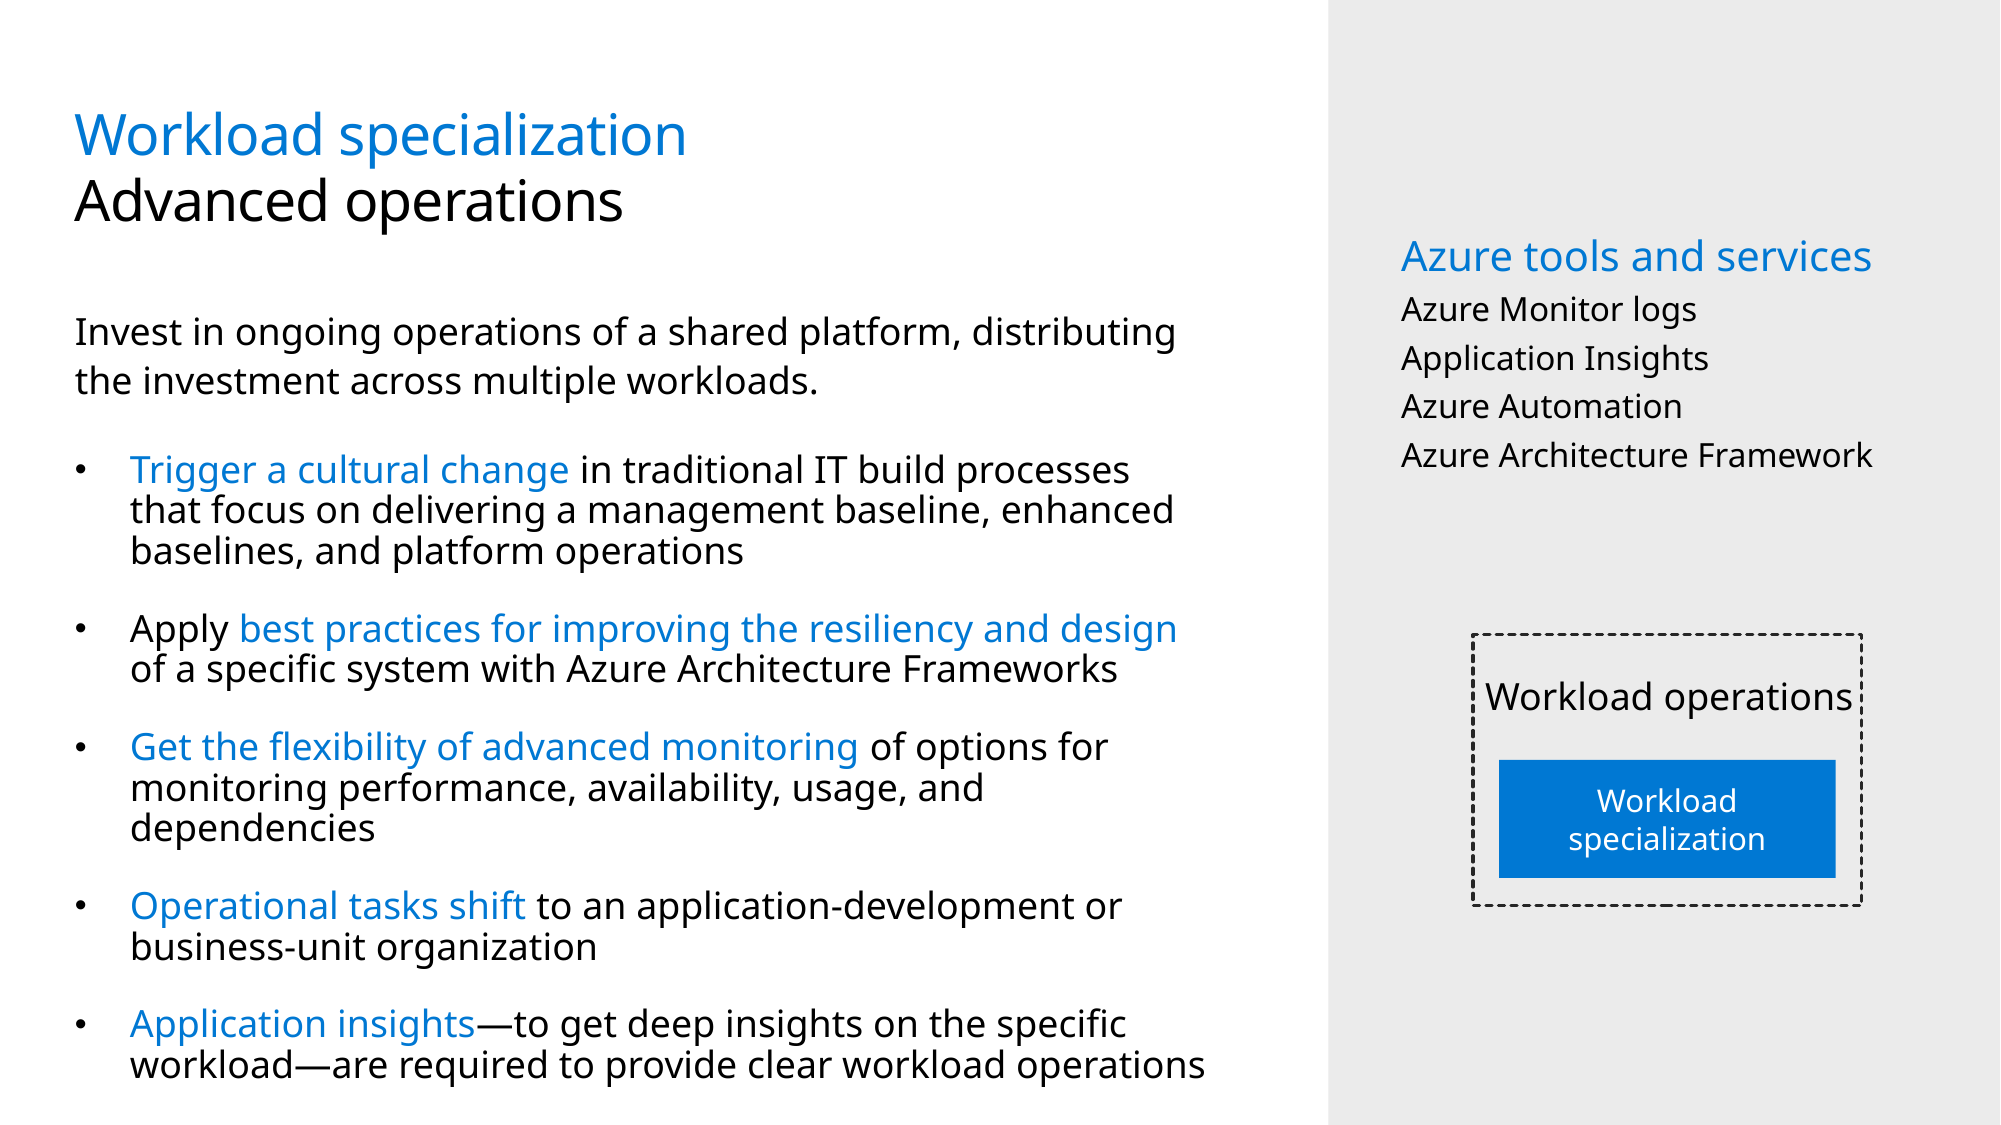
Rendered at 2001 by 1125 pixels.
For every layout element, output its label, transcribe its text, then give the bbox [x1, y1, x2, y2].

title Workload specialization Advanced operations [74, 101, 1930, 233]
list Invest in ongoing operations of a shared platform, distributing the investment across multiple workloads. Trigger a cultural change in traditional IT build processes that focus on delivering a management baseline, enhanced baselines, and platform operations Apply best practices for improving the resiliency and design of a specific system with Azure Architecture Frameworks Get the flexibility of advanced monitoring of options for monitoring performance, availability, usage, and dependencies Operational tasks shift to an application-development or business-unit organization Application insights—to get deep insights on the specific workload—are required to provide clear workload operations [74, 304, 1210, 1057]
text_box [1472, 634, 1863, 906]
text_box Azure tools and services Azure Monitor logs Application Insights Azure Automation Azure Architecture Framework [1401, 235, 1888, 523]
text_box [1328, 0, 2000, 1125]
